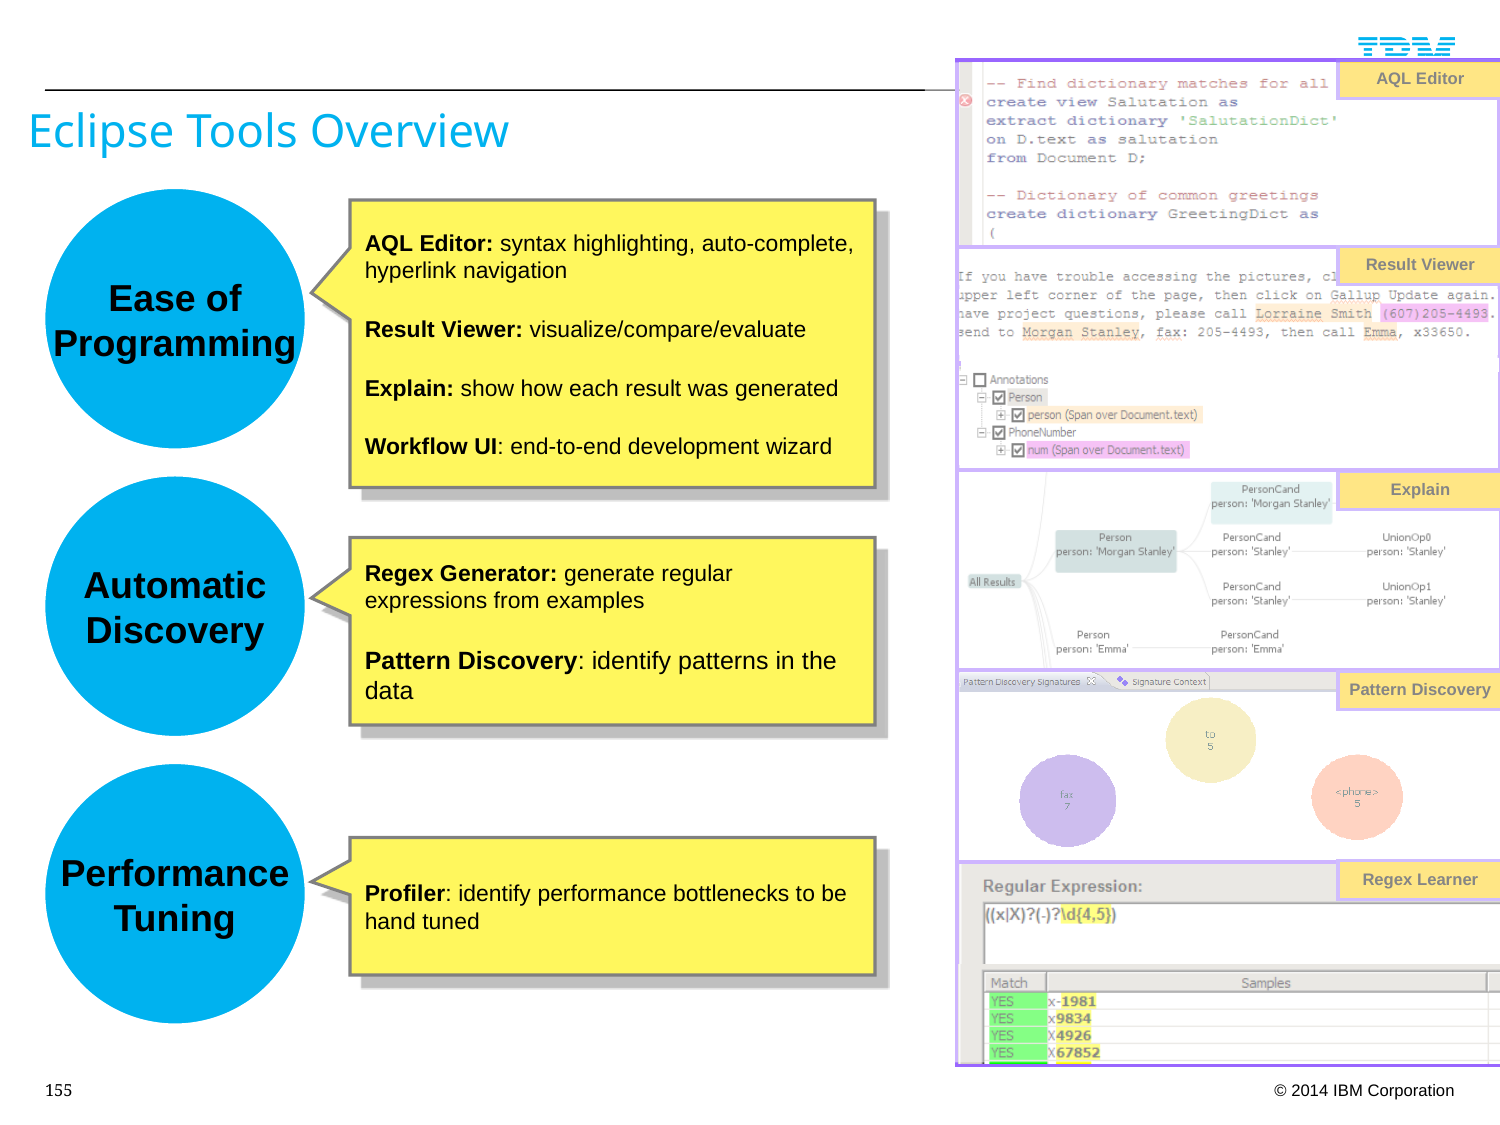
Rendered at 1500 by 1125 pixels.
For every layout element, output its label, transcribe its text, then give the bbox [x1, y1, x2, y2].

title Eclipse Tools Overview [12, 99, 924, 182]
picture [959, 61, 1500, 669]
text_box AQL Editor: syntax highlighting, auto-complete, hyperlink navigation Result Viewer: visualize/compare/evaluate Explain: show how each result was generated Workflow UI: end-to-end development wizard [311, 199, 875, 488]
slide_number 155 [29, 1072, 91, 1103]
picture [958, 863, 1500, 1064]
picture [959, 672, 1500, 860]
text_box Performance Tuning [43, 762, 307, 1026]
text_box Profiler: identify performance bottlenecks to be hand tuned [311, 837, 875, 975]
text_box Automatic Discovery [43, 474, 307, 738]
picture [1358, 37, 1455, 58]
text_box Ease of Programming [43, 187, 307, 451]
text_box [924, 62, 1500, 1063]
text_box Regex Generator: generate regular expressions from examples Pattern Discovery: identify patterns in the data [311, 537, 875, 726]
